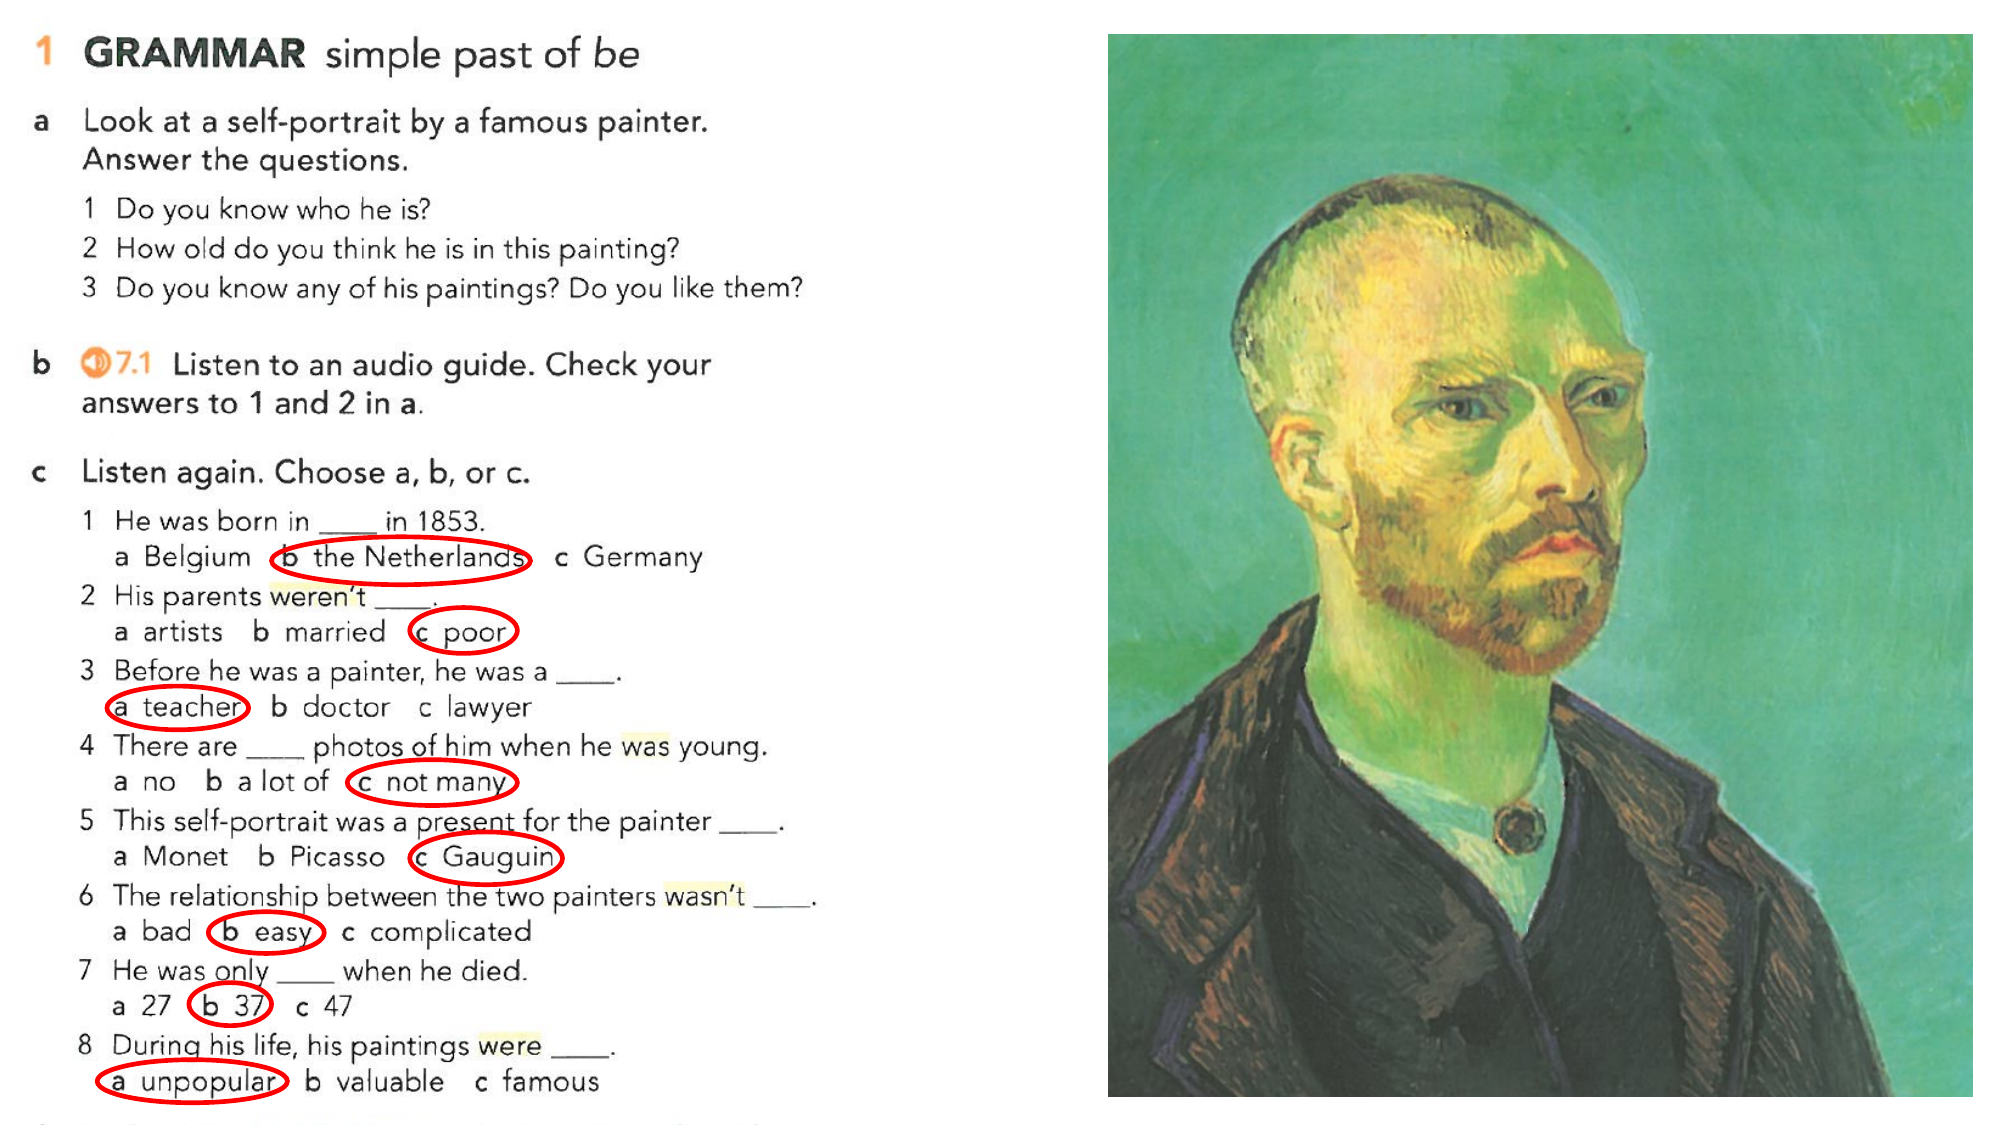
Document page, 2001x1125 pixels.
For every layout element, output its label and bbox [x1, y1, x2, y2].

picture [1108, 34, 1973, 1097]
list [0, 5, 842, 1125]
